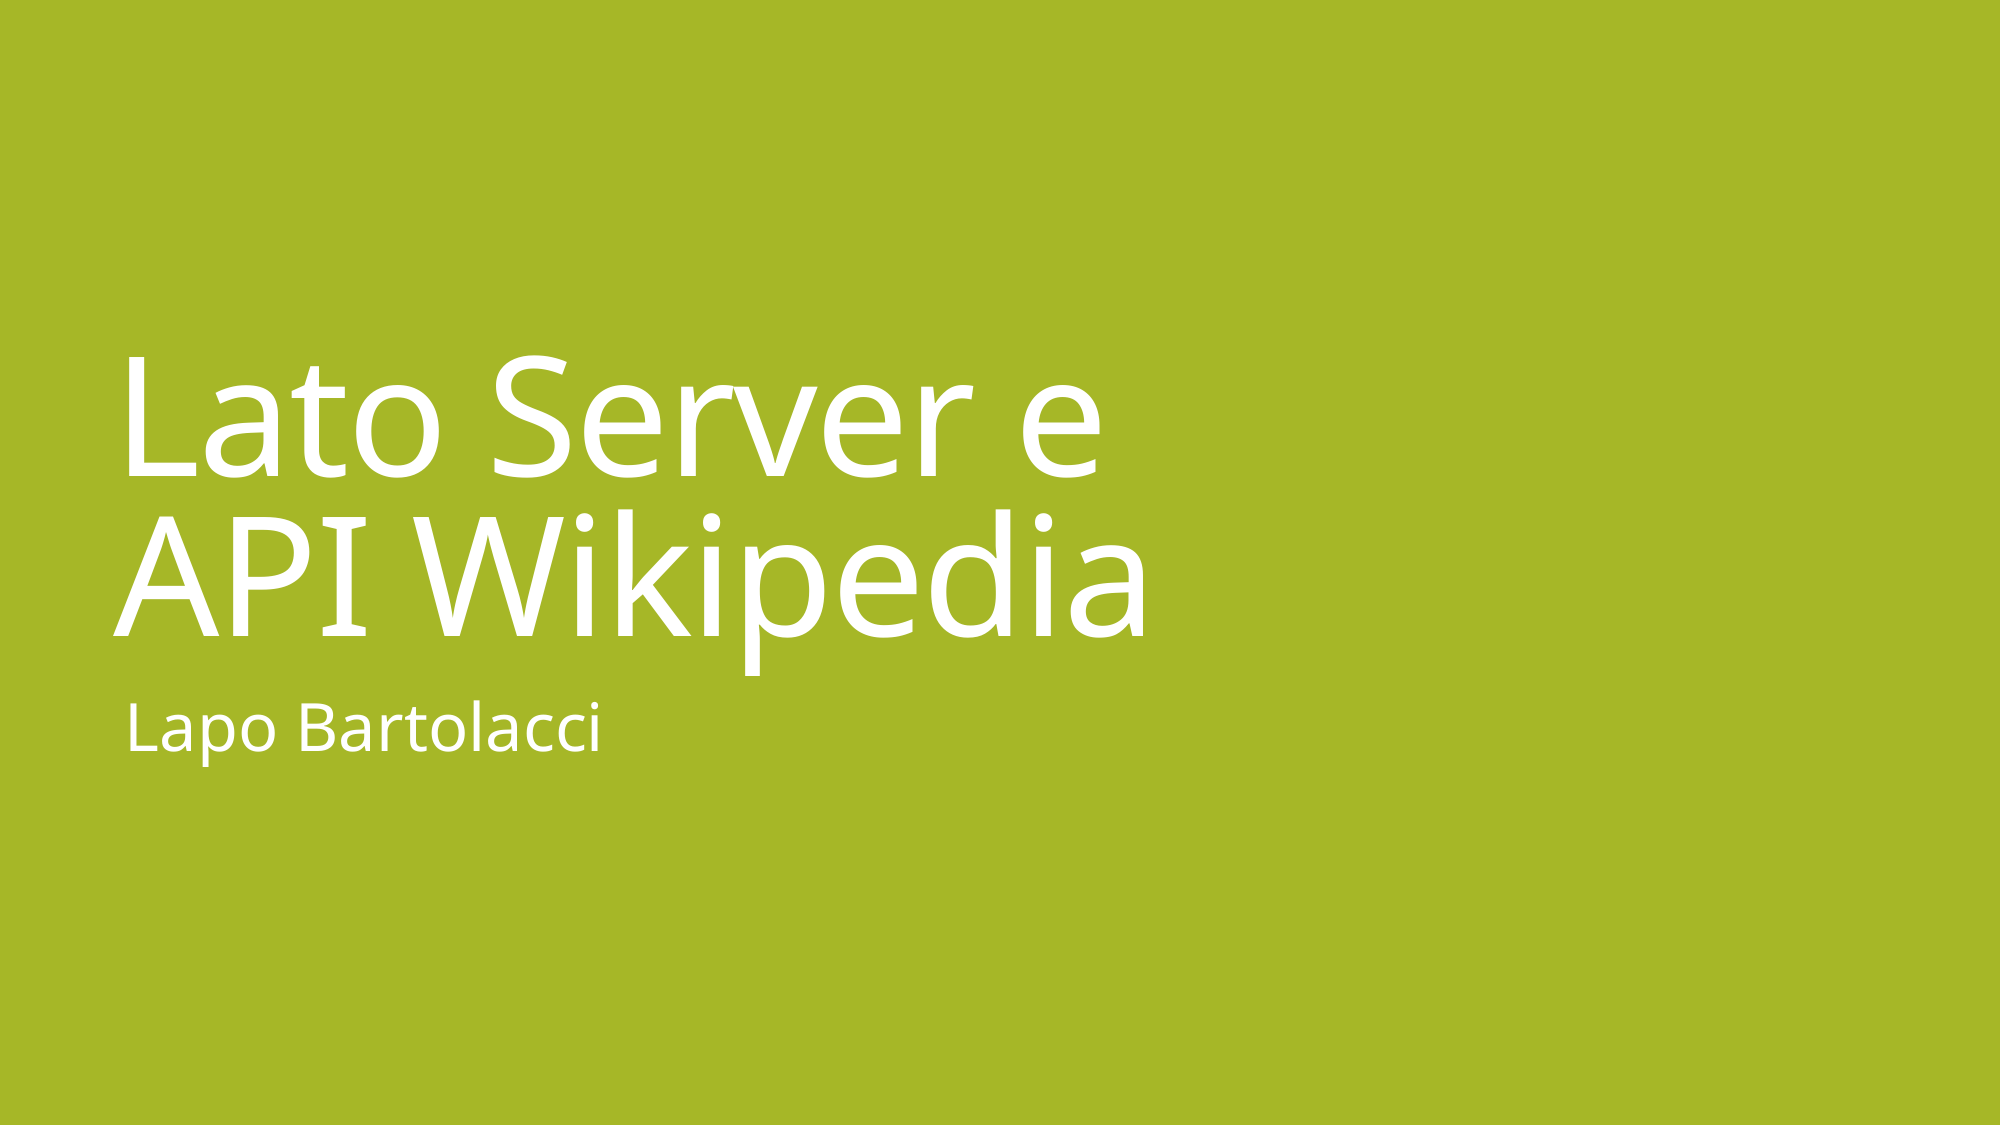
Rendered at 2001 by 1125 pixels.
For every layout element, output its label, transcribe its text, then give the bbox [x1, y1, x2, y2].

subtitle Lapo Bartolacci [109, 690, 1624, 961]
title Lato Server e API Wikipedia [98, 126, 1868, 677]
